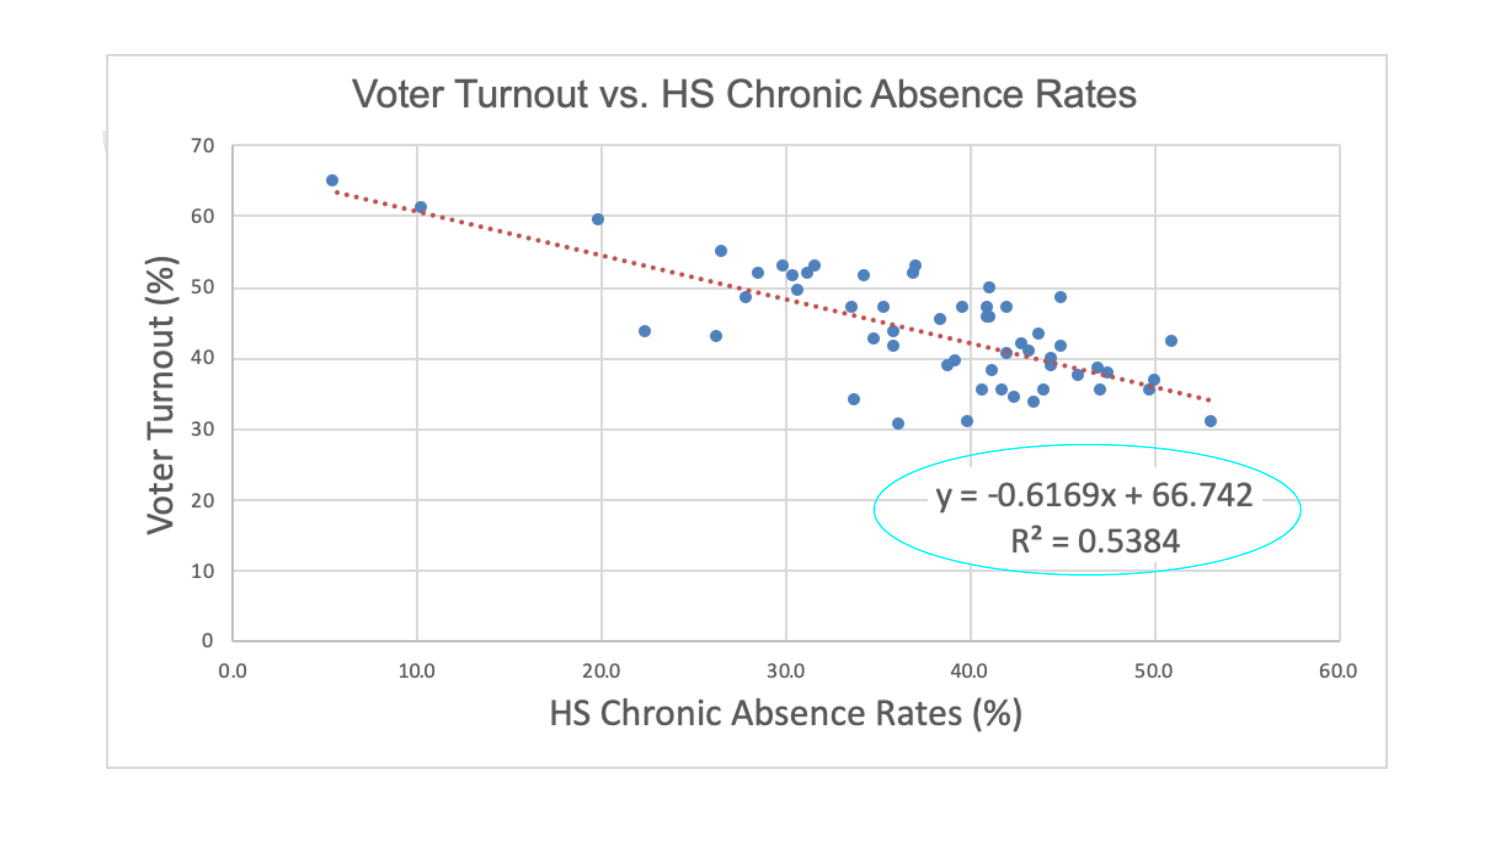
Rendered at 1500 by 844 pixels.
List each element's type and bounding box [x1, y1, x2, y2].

picture [106, 53, 1388, 769]
